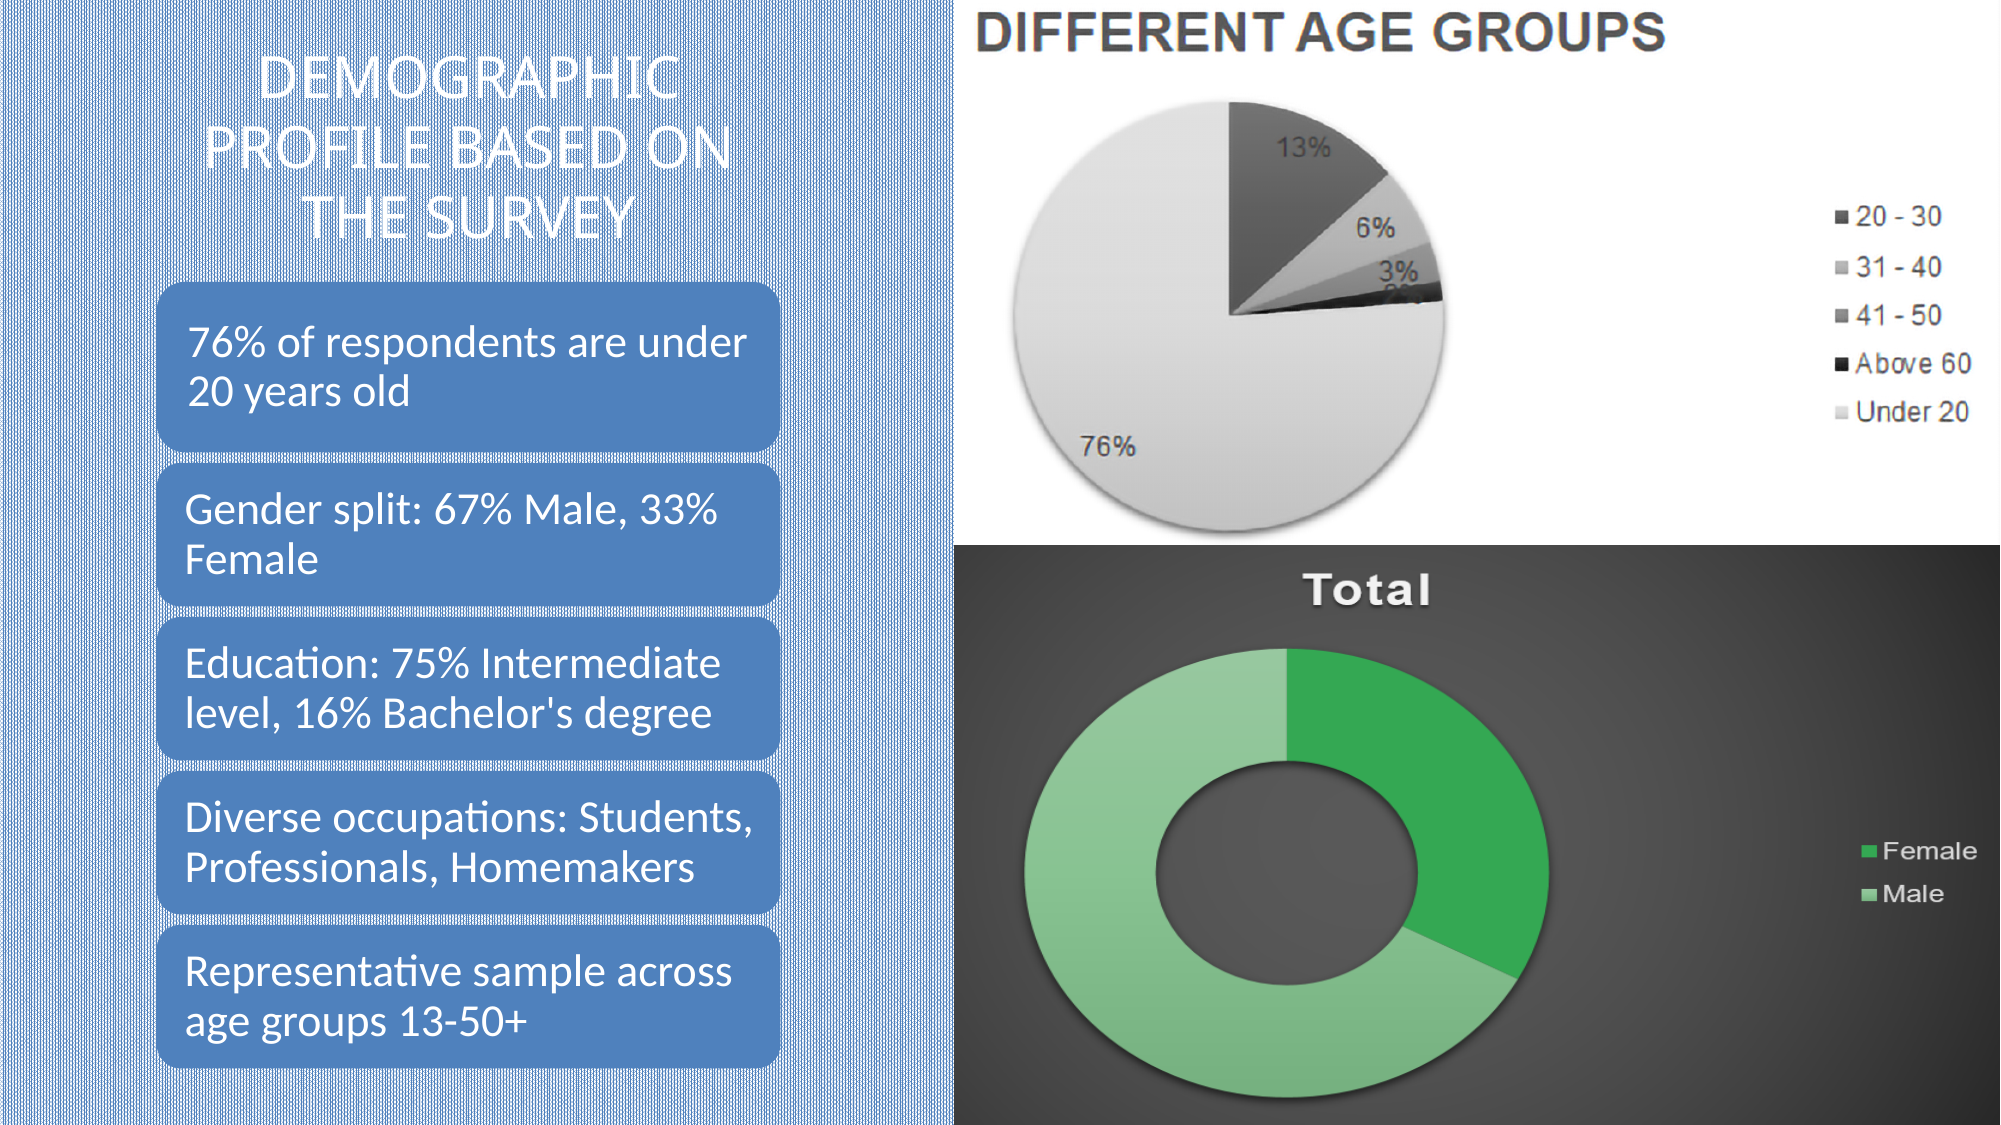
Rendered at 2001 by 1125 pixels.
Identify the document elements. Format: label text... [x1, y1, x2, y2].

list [156, 281, 781, 1069]
picture [954, 0, 2000, 1125]
title DEMOGRAPHIC PROFILE BASED ON THE SURVEY [156, 51, 781, 239]
